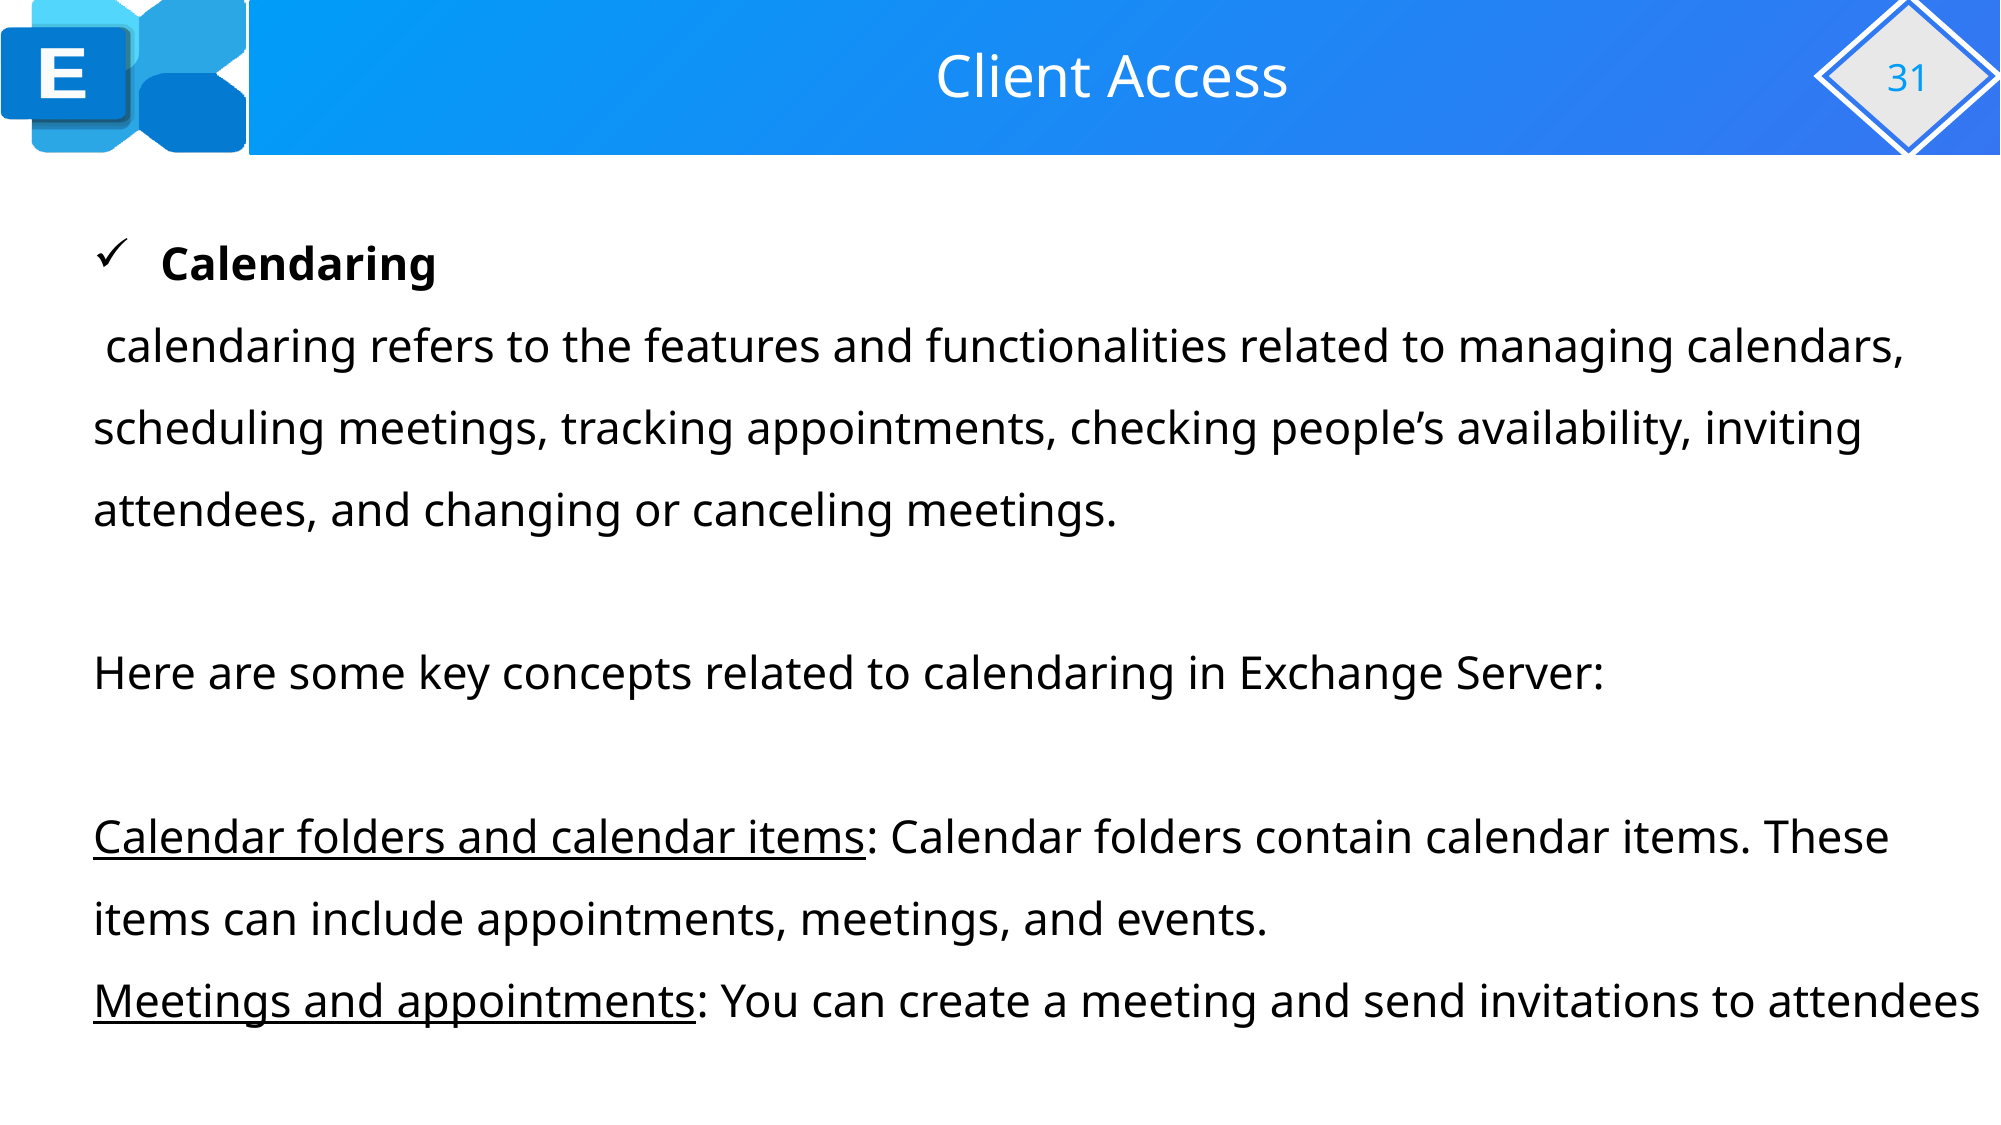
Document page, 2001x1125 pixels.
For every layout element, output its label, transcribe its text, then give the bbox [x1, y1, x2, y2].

text_box [249, 0, 1817, 154]
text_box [1817, 0, 2000, 158]
picture [0, 0, 248, 173]
text_box Calendaring calendaring refers to the features and functionalities related to managing calendars, scheduling meetings, tracking appointments, checking people’s availability, inviting attendees, and changing or canceling meetings. Here are some key concepts related to calendaring in Exchange Server: Calendar folders and calendar items: Calendar folders contain calendar items. These items can include appointments, meetings, and events. Meetings and appointments: You can create a meeting and send invitations to attendees [19, 154, 1998, 1125]
list Client Access [258, 0, 1817, 117]
